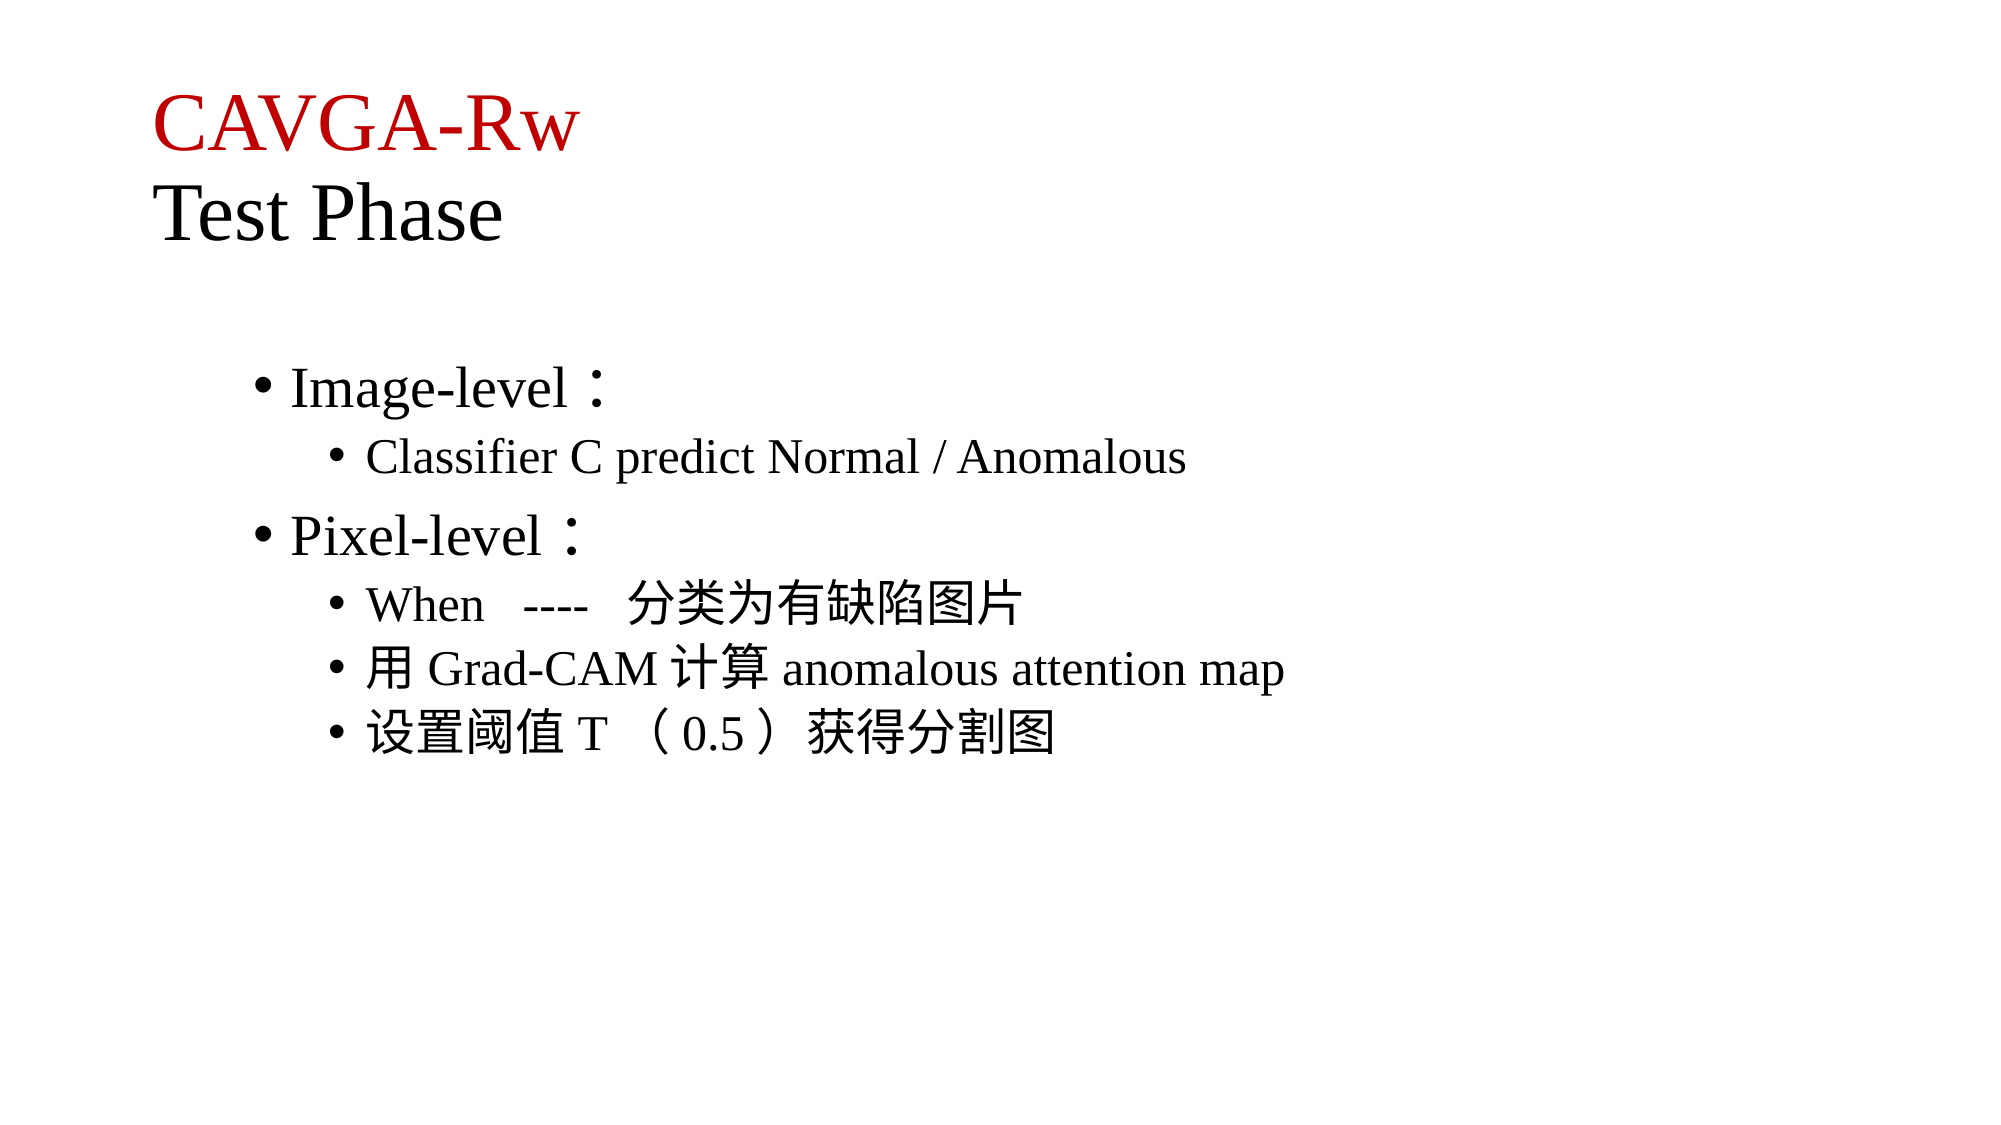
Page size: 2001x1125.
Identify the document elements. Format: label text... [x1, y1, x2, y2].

title CAVGA-Rw Test Phase [137, 59, 1863, 278]
